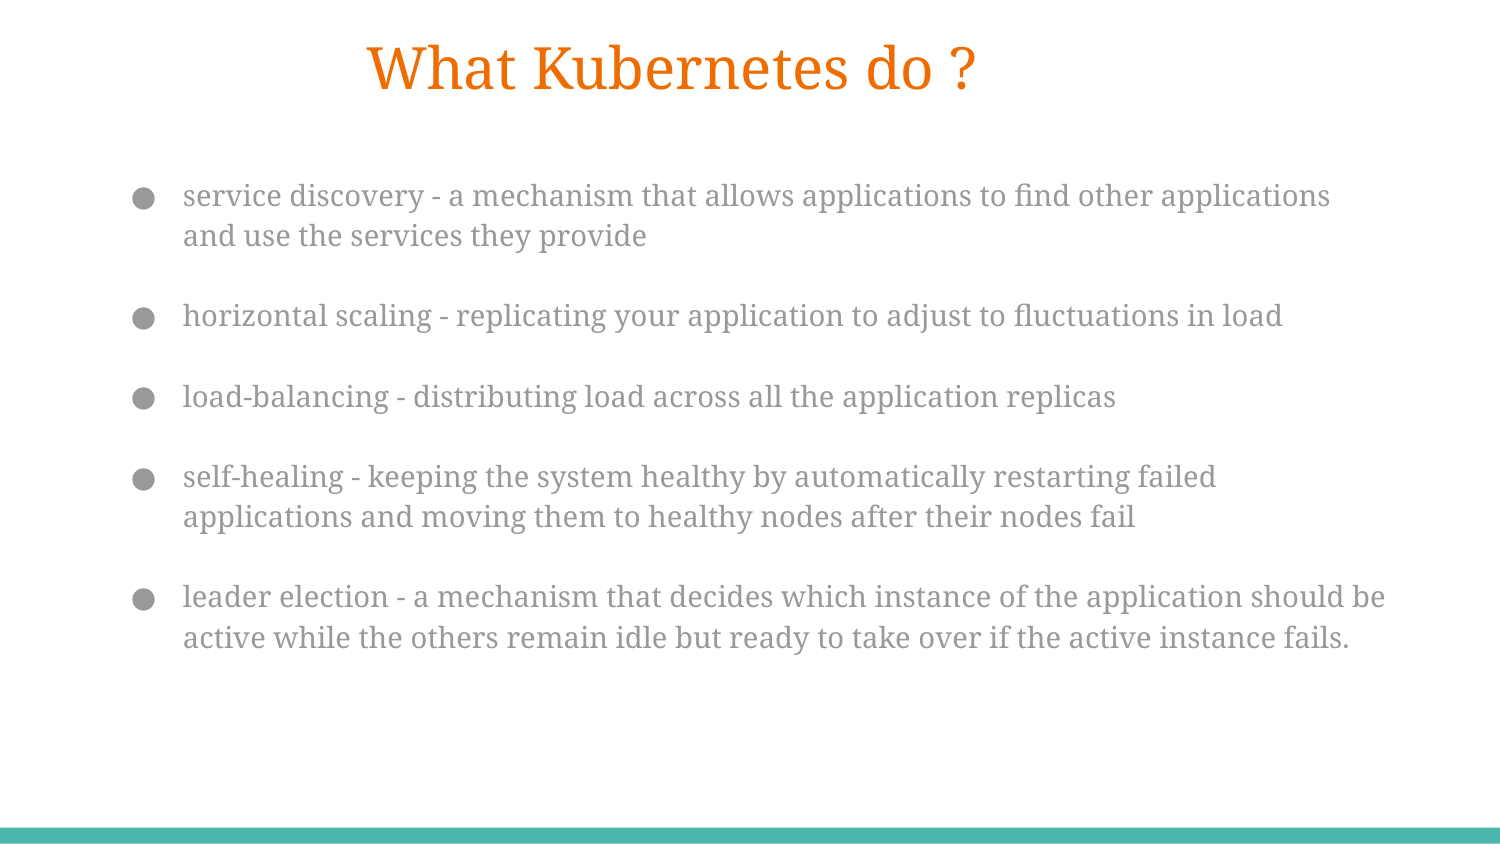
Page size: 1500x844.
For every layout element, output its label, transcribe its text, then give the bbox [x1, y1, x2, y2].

text_box service discovery - a mechanism that allows applications to find other applications and use the services they provide horizontal scaling - replicating your application to adjust to fluctuations in load load-balancing - distributing load across all the application replicas self-healing - keeping the system healthy by automatically restarting failed applications and moving them to healthy nodes after their nodes fail leader election - a mechanism that decides which instance of the application should be active while the others remain idle but ready to take over if the active instance fails. [93, 122, 1408, 776]
title What Kubernetes do ? [51, 16, 1449, 133]
